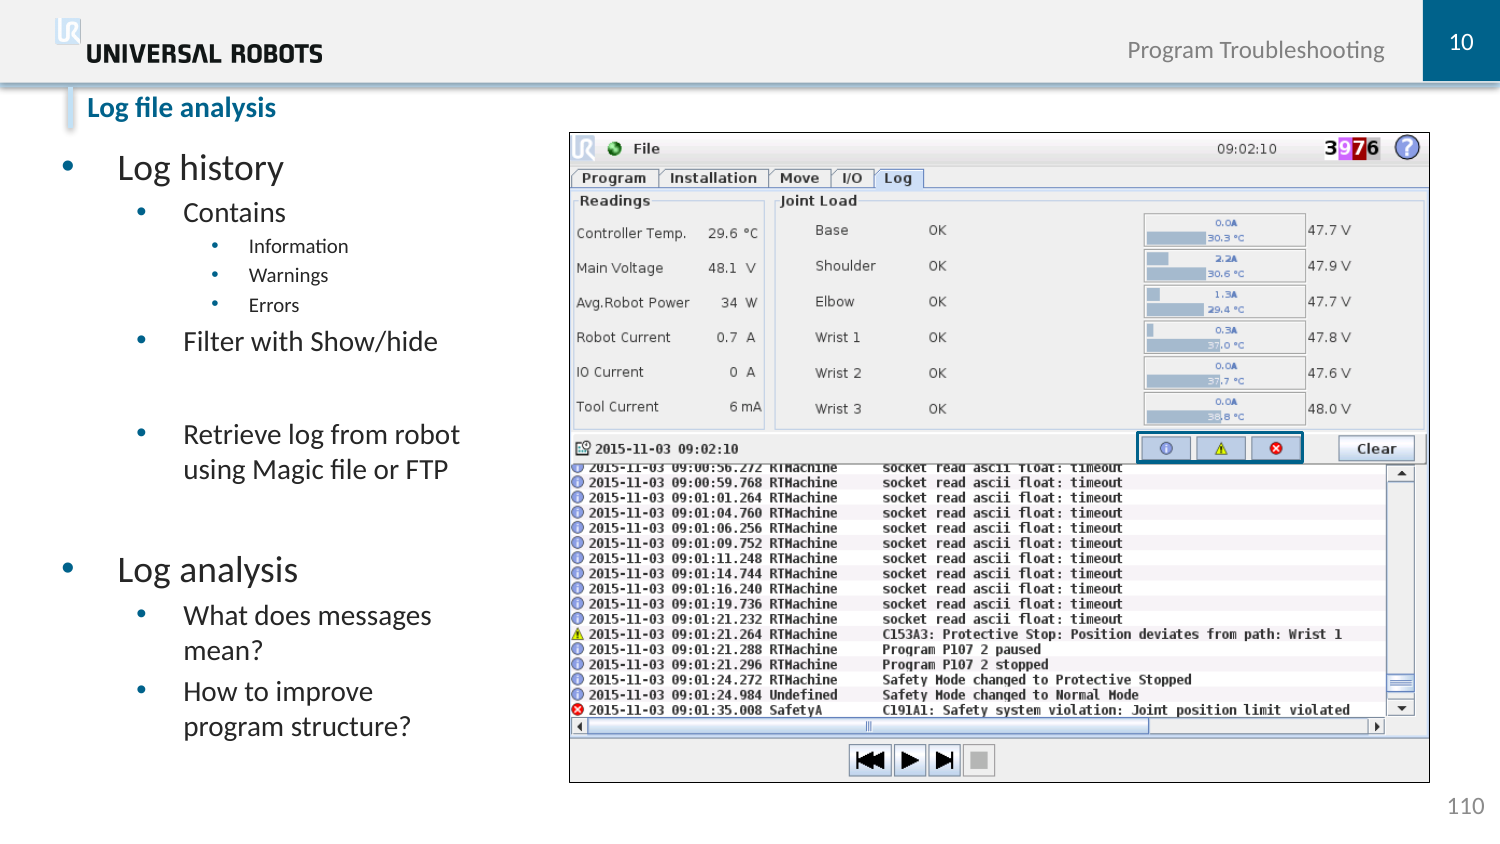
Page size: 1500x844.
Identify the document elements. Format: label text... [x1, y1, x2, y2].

slide_number 110 [1353, 782, 1500, 827]
list 10 [1422, 0, 1500, 82]
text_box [568, 131, 1430, 783]
list Program Troubleshooting [750, 0, 1386, 65]
list Log file analysis [87, 87, 749, 130]
picture [55, 18, 322, 63]
text_box Log history Contains Information Warnings Errors Filter with Show/hide Retrieve log from robot using Magic file or FTP Log analysis What does messages mean? How to improve program structure? [46, 82, 1353, 844]
